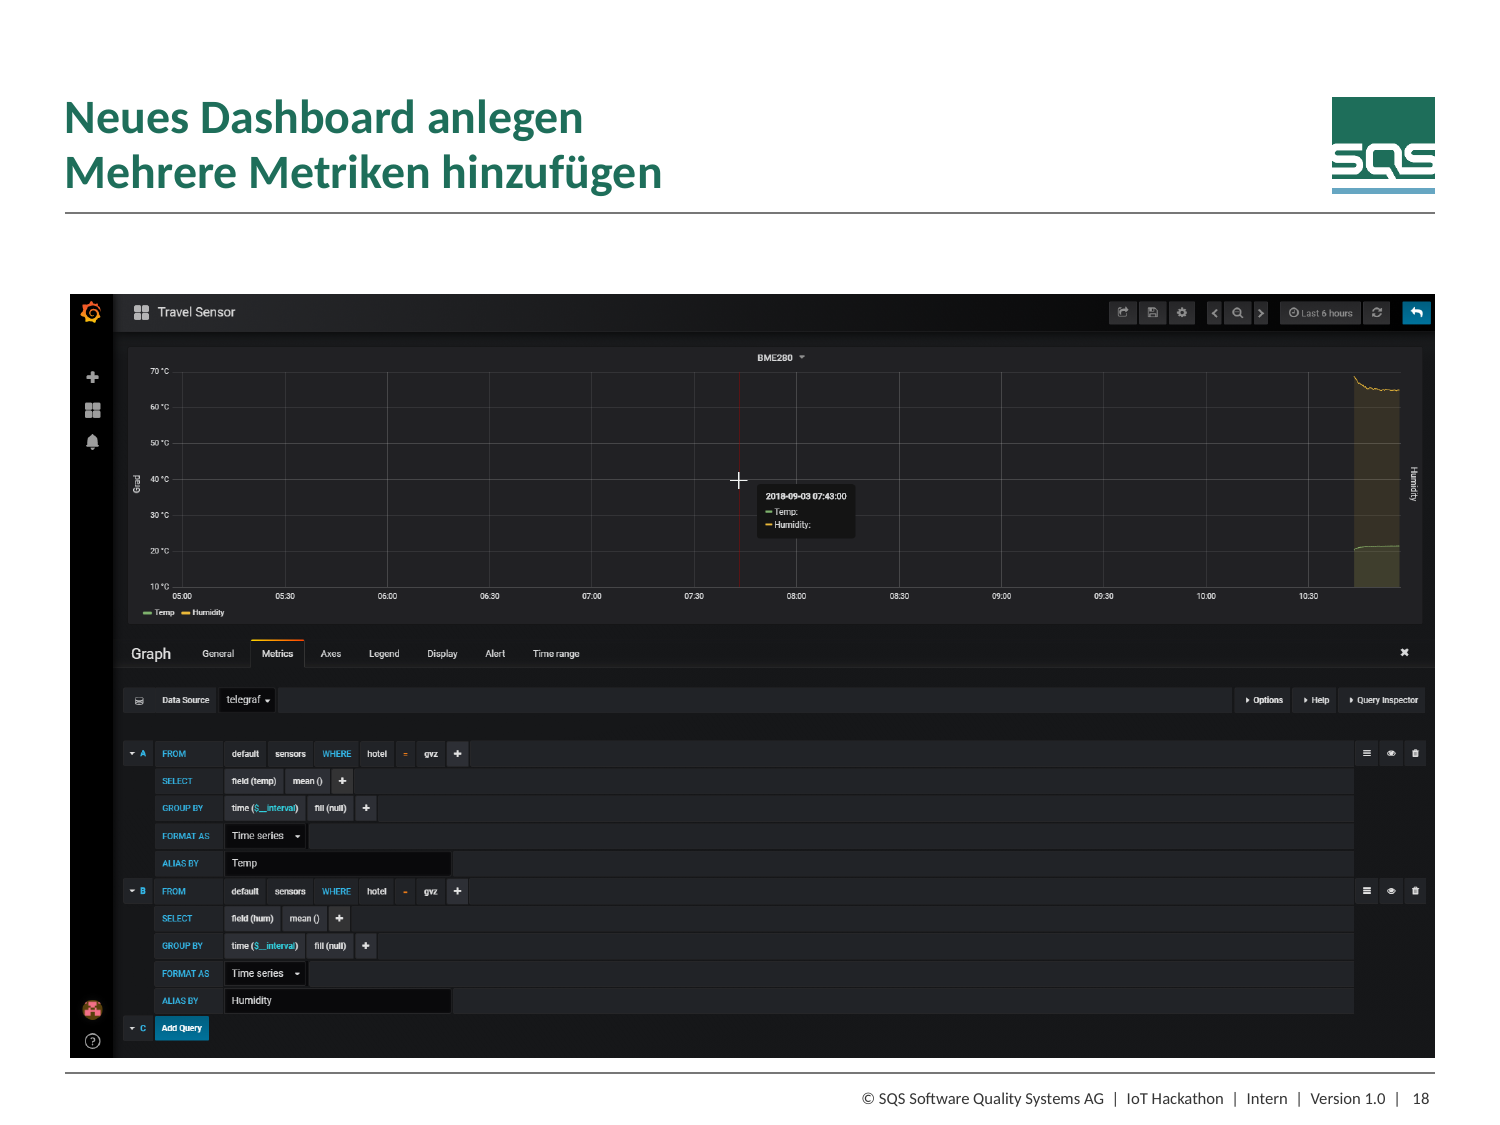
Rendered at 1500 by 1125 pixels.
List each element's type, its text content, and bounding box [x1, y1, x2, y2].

title Neues Dashboard anlegen Mehrere Metriken hinzufügen [64, 90, 1317, 209]
footer © SQS Software Quality Systems AG | IoT Hackathon | Intern | Version 1.0 | [64, 1089, 1406, 1112]
picture [70, 294, 1436, 1058]
slide_number 18 [1406, 1089, 1436, 1111]
picture [1332, 97, 1435, 194]
